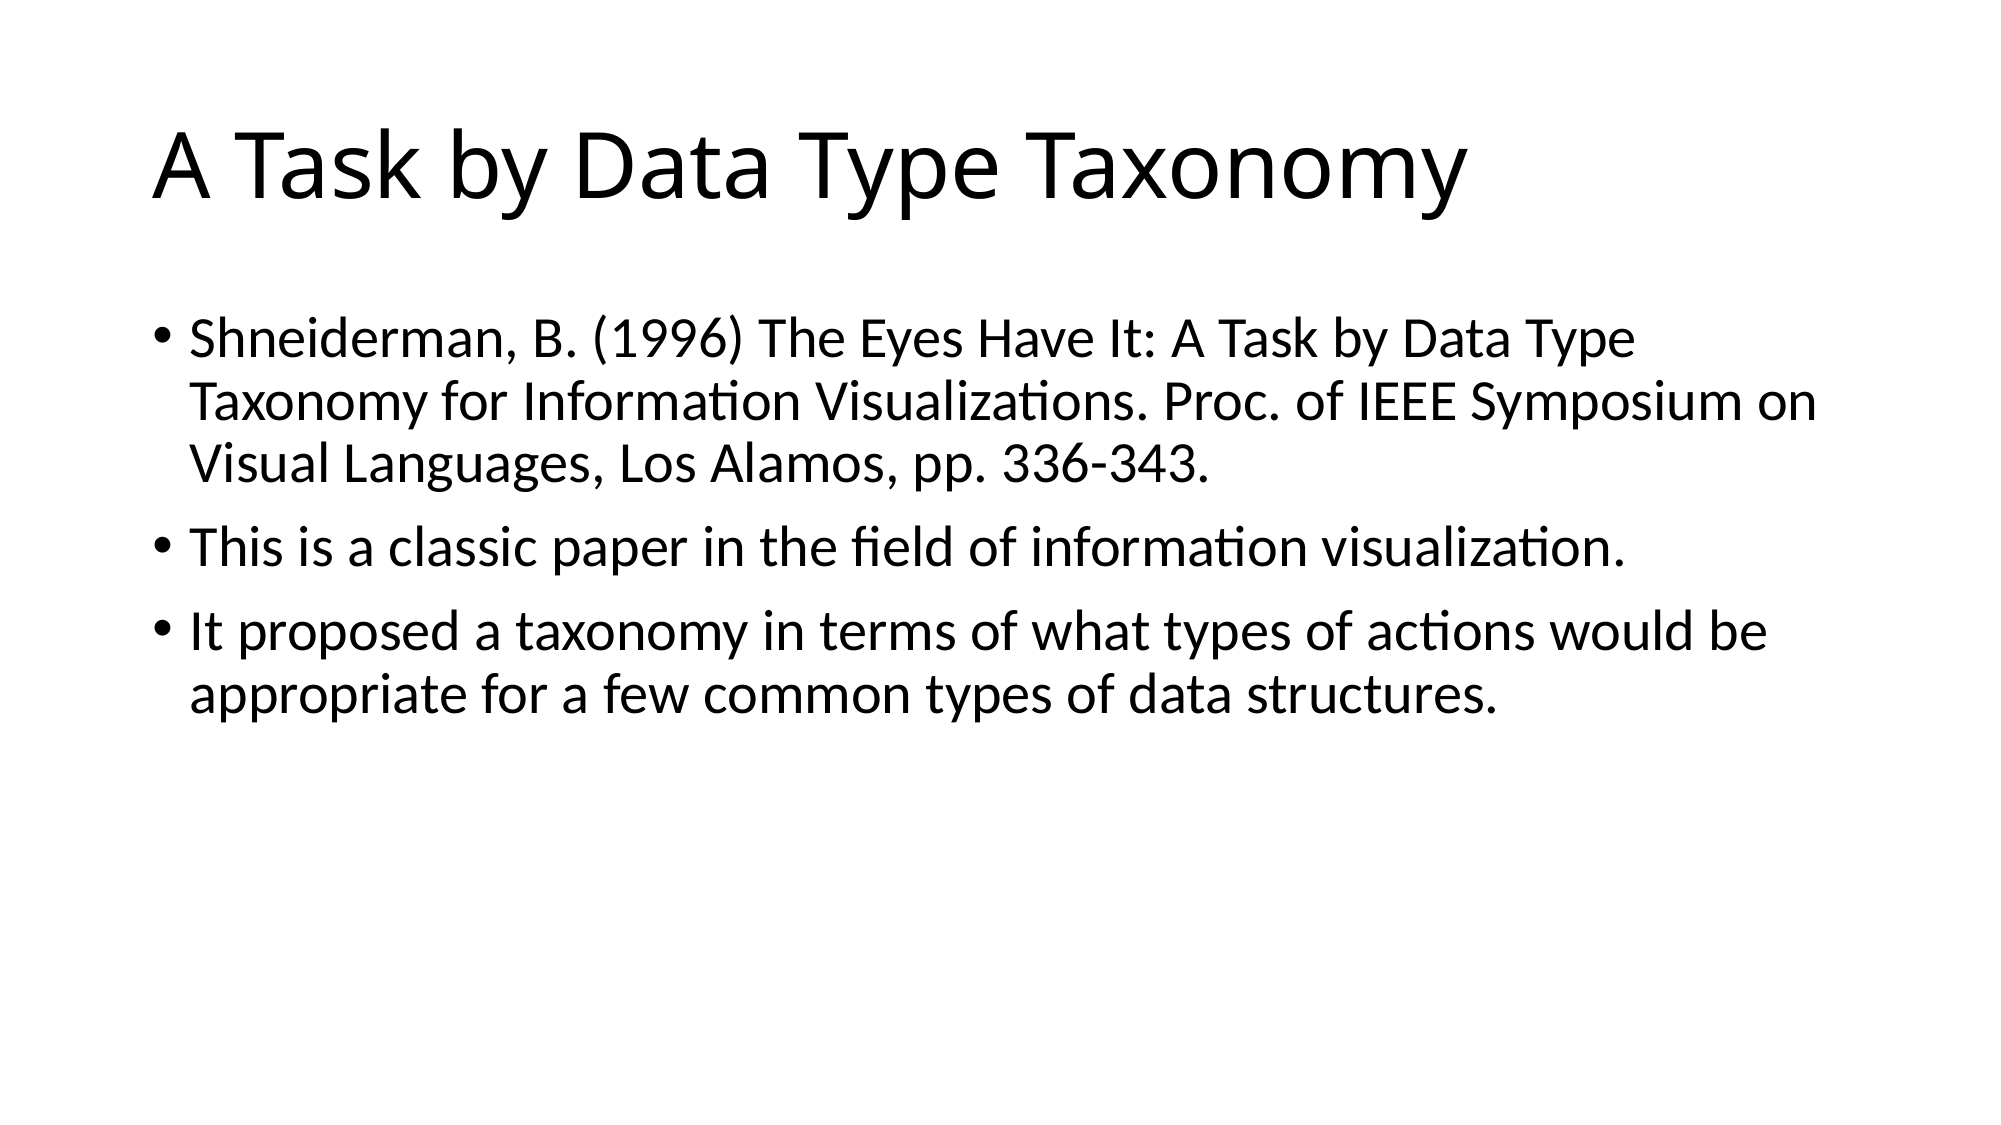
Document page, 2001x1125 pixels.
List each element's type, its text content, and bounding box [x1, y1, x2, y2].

list Shneiderman, B. (1996) The Eyes Have It: A Task by Data Type Taxonomy for Information Visualizations. Proc. of IEEE Symposium on Visual Languages, Los Alamos, pp. 336-343. This is a classic paper in the field of information visualization. It proposed a taxonomy in terms of what types of actions would be appropriate for a few common types of data structures. [137, 299, 1863, 1014]
title A Task by Data Type Taxonomy [137, 59, 1863, 278]
